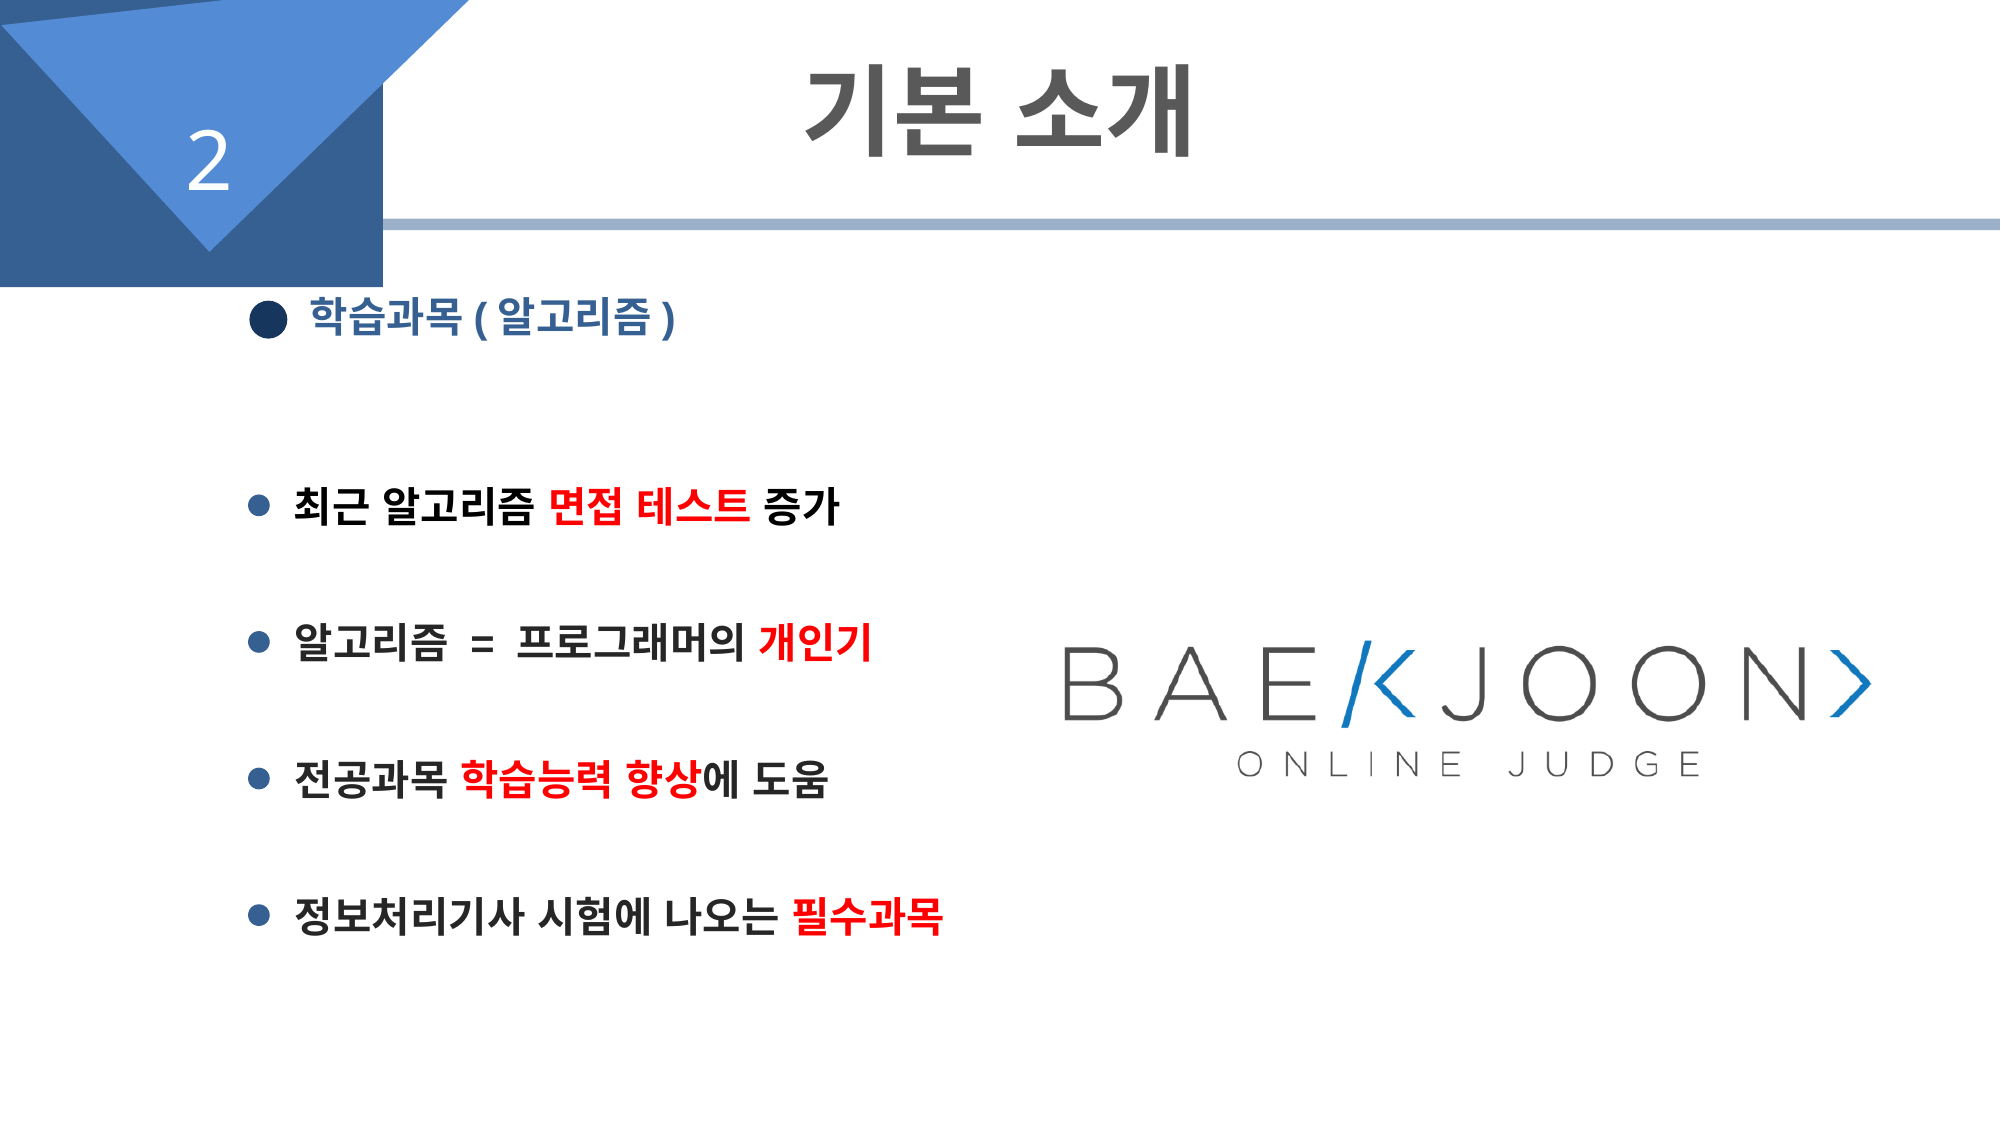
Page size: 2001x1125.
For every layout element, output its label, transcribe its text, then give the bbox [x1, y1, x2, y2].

text_box 기본 소개 [422, 55, 1577, 248]
text_box [383, 218, 422, 231]
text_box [247, 609, 968, 676]
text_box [249, 288, 815, 383]
text_box [1577, 218, 2000, 231]
text_box [0, 0, 383, 288]
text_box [247, 746, 968, 813]
text_box 2 [152, 127, 249, 187]
text_box [1, 0, 469, 252]
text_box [247, 882, 968, 949]
picture [1035, 512, 1890, 858]
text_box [247, 473, 1210, 540]
